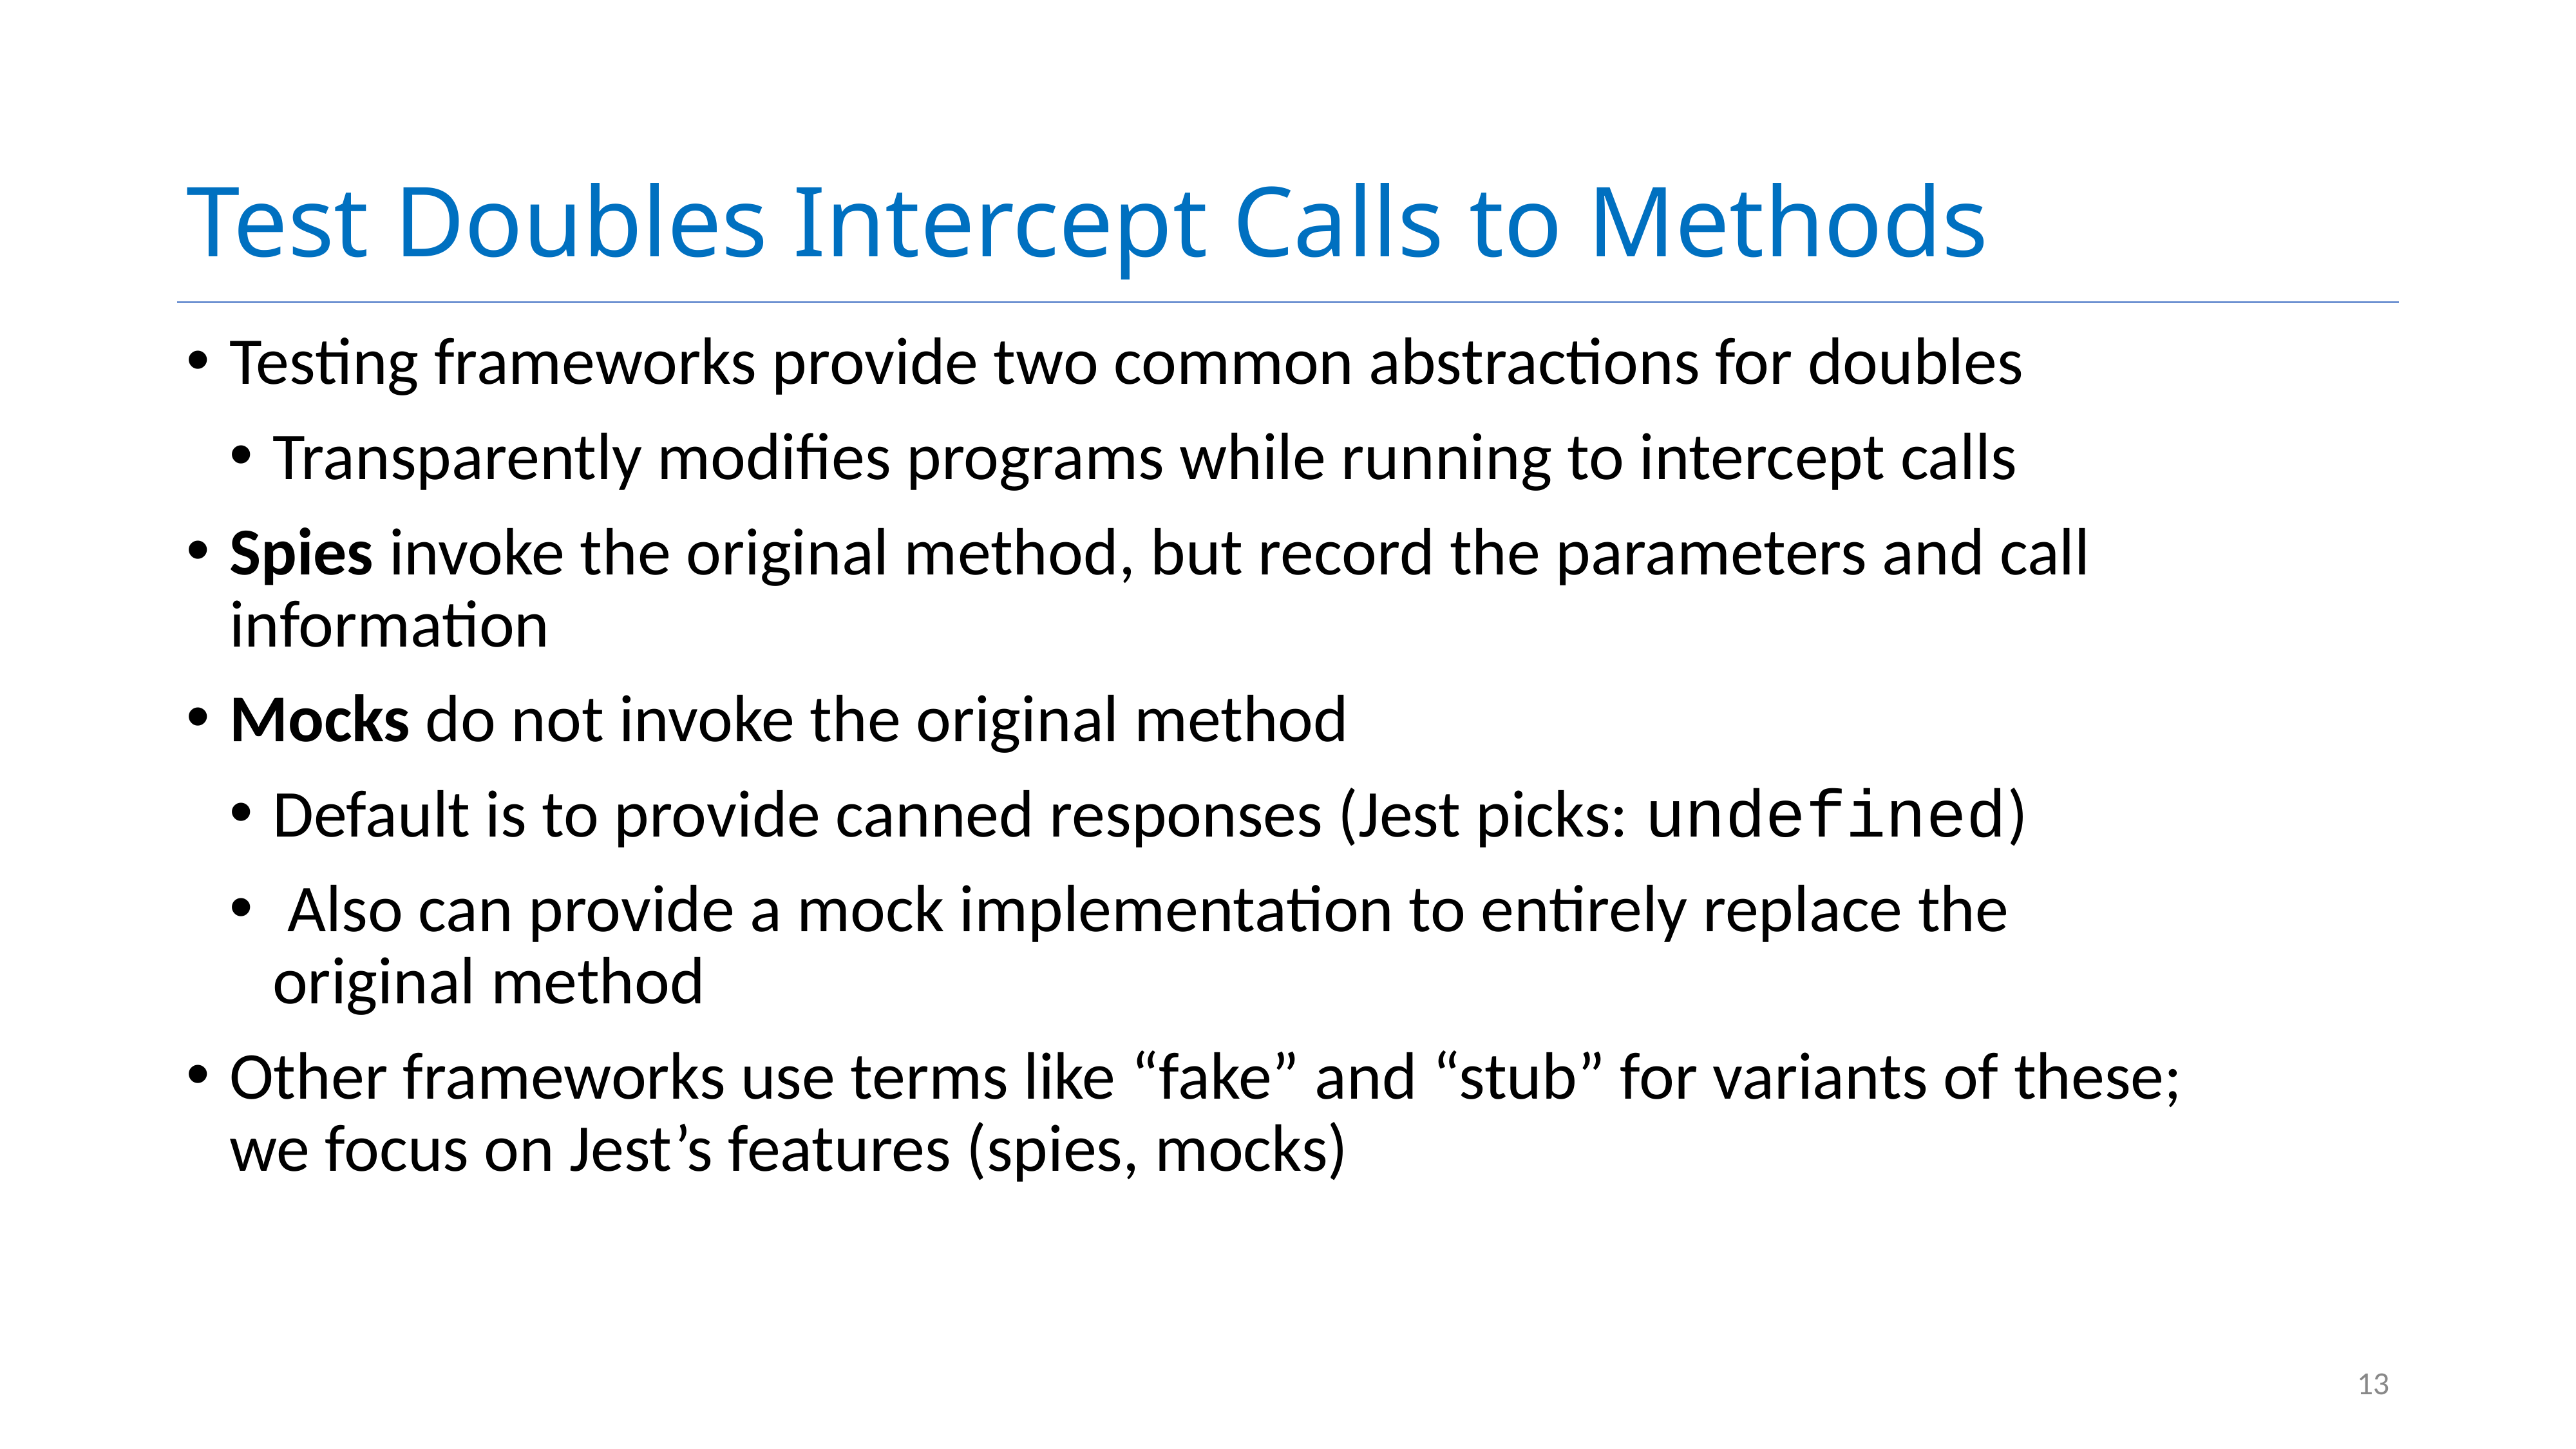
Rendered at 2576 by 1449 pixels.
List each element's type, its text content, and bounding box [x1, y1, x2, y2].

list Testing frameworks provide two common abstractions for doubles Transparently modifies programs while running to intercept calls Spies invoke the original method, but record the parameters and call information Mocks do not invoke the original method Default is to provide canned responses (Jest picks: undefined) Also can provide a mock implementation to entirely replace the original method Other frameworks use terms like “fake” and “stub” for variants of these; we focus on Jest’s features (spies, mocks) [176, 316, 2219, 1238]
slide_number 13 [2344, 1355, 2400, 1408]
title Test Doubles Intercept Calls to Methods [176, 6, 2400, 289]
